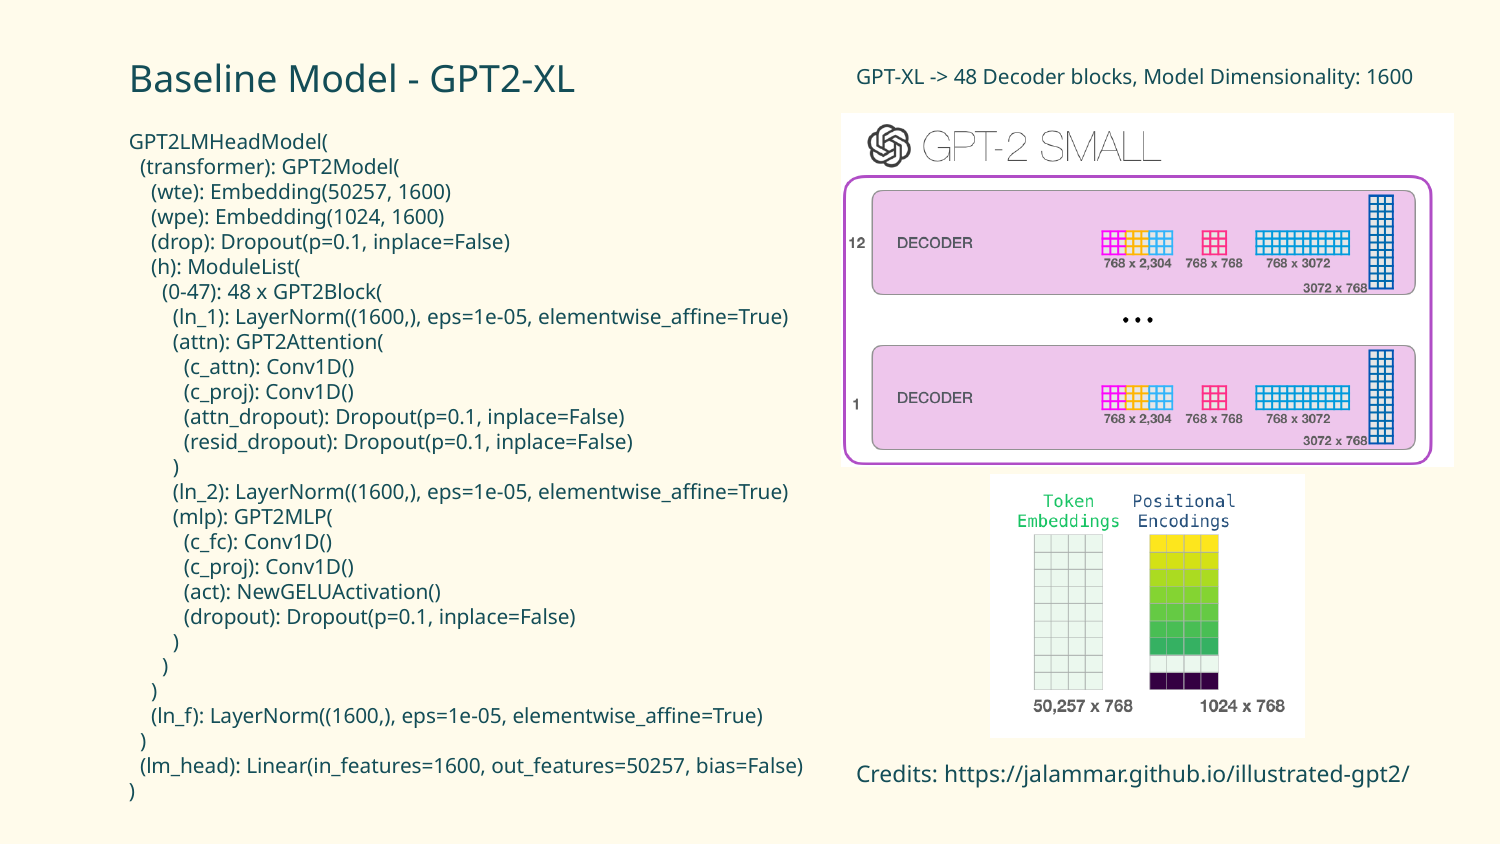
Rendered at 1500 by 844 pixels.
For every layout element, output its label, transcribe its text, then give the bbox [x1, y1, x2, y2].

text_box Baseline Model - GPT2-XL [113, 40, 1369, 106]
picture [840, 113, 1455, 467]
text_box GPT2LMHeadModel( (transformer): GPT2Model( (wte): Embedding(50257, 1600) (wpe): Embedding(1024, 1600) (drop): Dropout(p=0.1, inplace=False) (h): ModuleList( (0-47): 48 x GPT2Block( (ln_1): LayerNorm((1600,), eps=1e-05, elementwise_affine=True) (attn): GPT2Attention( (c_attn): Conv1D() (c_proj): Conv1D() (attn_dropout): Dropout(p=0.1, inplace=False) (resid_dropout): Dropout(p=0.1, inplace=False) ) (ln_2): LayerNorm((1600,), eps=1e-05, elementwise_affine=True) (mlp): GPT2MLP( (c_fc): Conv1D() (c_proj): Conv1D() (act): NewGELUActivation() (dropout): Dropout(p=0.1, inplace=False) ) ) ) (ln_f): LayerNorm((1600,), eps=1e-05, elementwise_affine=True) ) (lm_head): Linear(in_features=1600, out_features=50257, bias=False) ) [113, 113, 859, 786]
text_box GPT-XL -> 48 Decoder blocks, Model Dimensionality: 1600 [841, 48, 1454, 111]
picture [989, 473, 1306, 738]
text_box Credits: https://jalammar.github.io/illustrated-gpt2/ [841, 745, 1454, 811]
